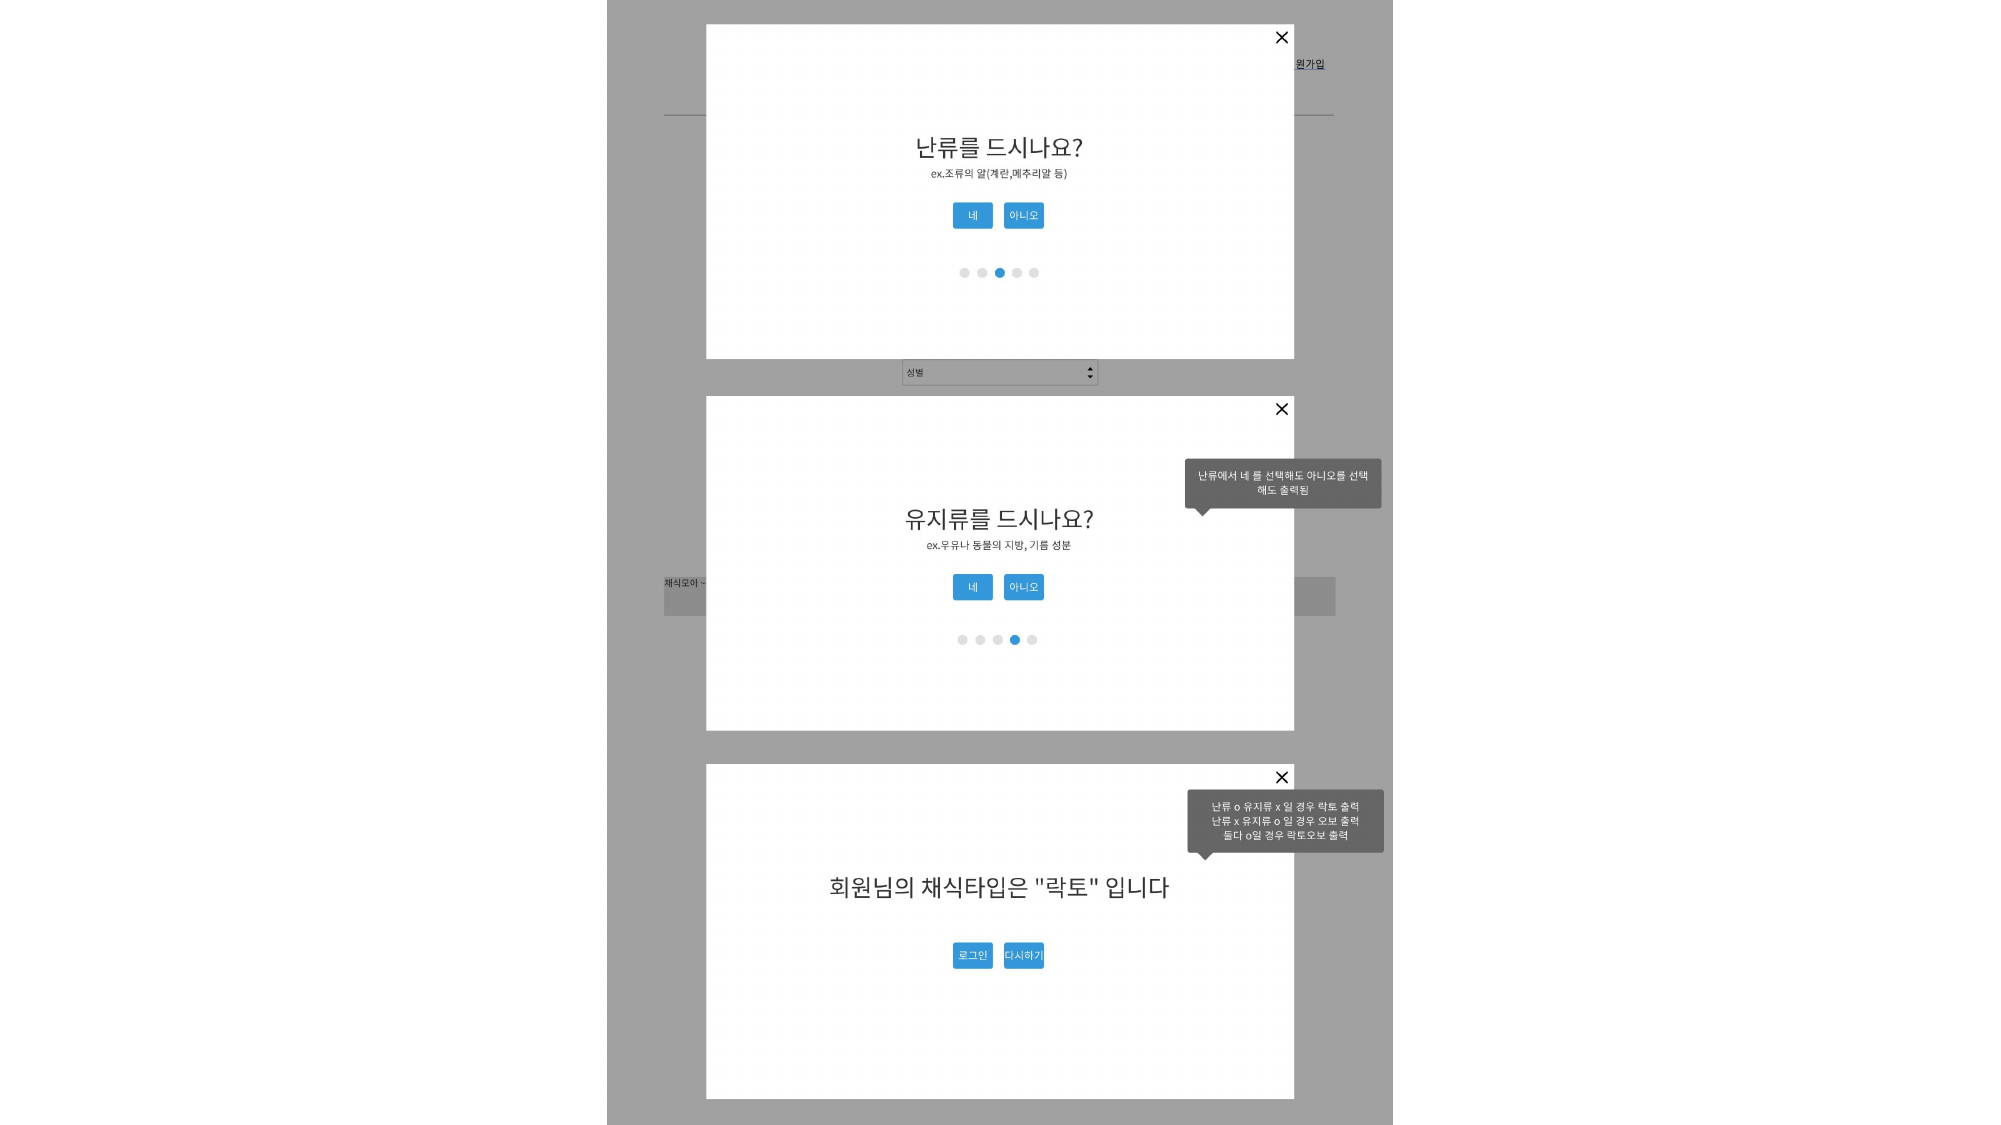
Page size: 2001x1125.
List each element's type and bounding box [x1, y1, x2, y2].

picture [606, 0, 1393, 1125]
